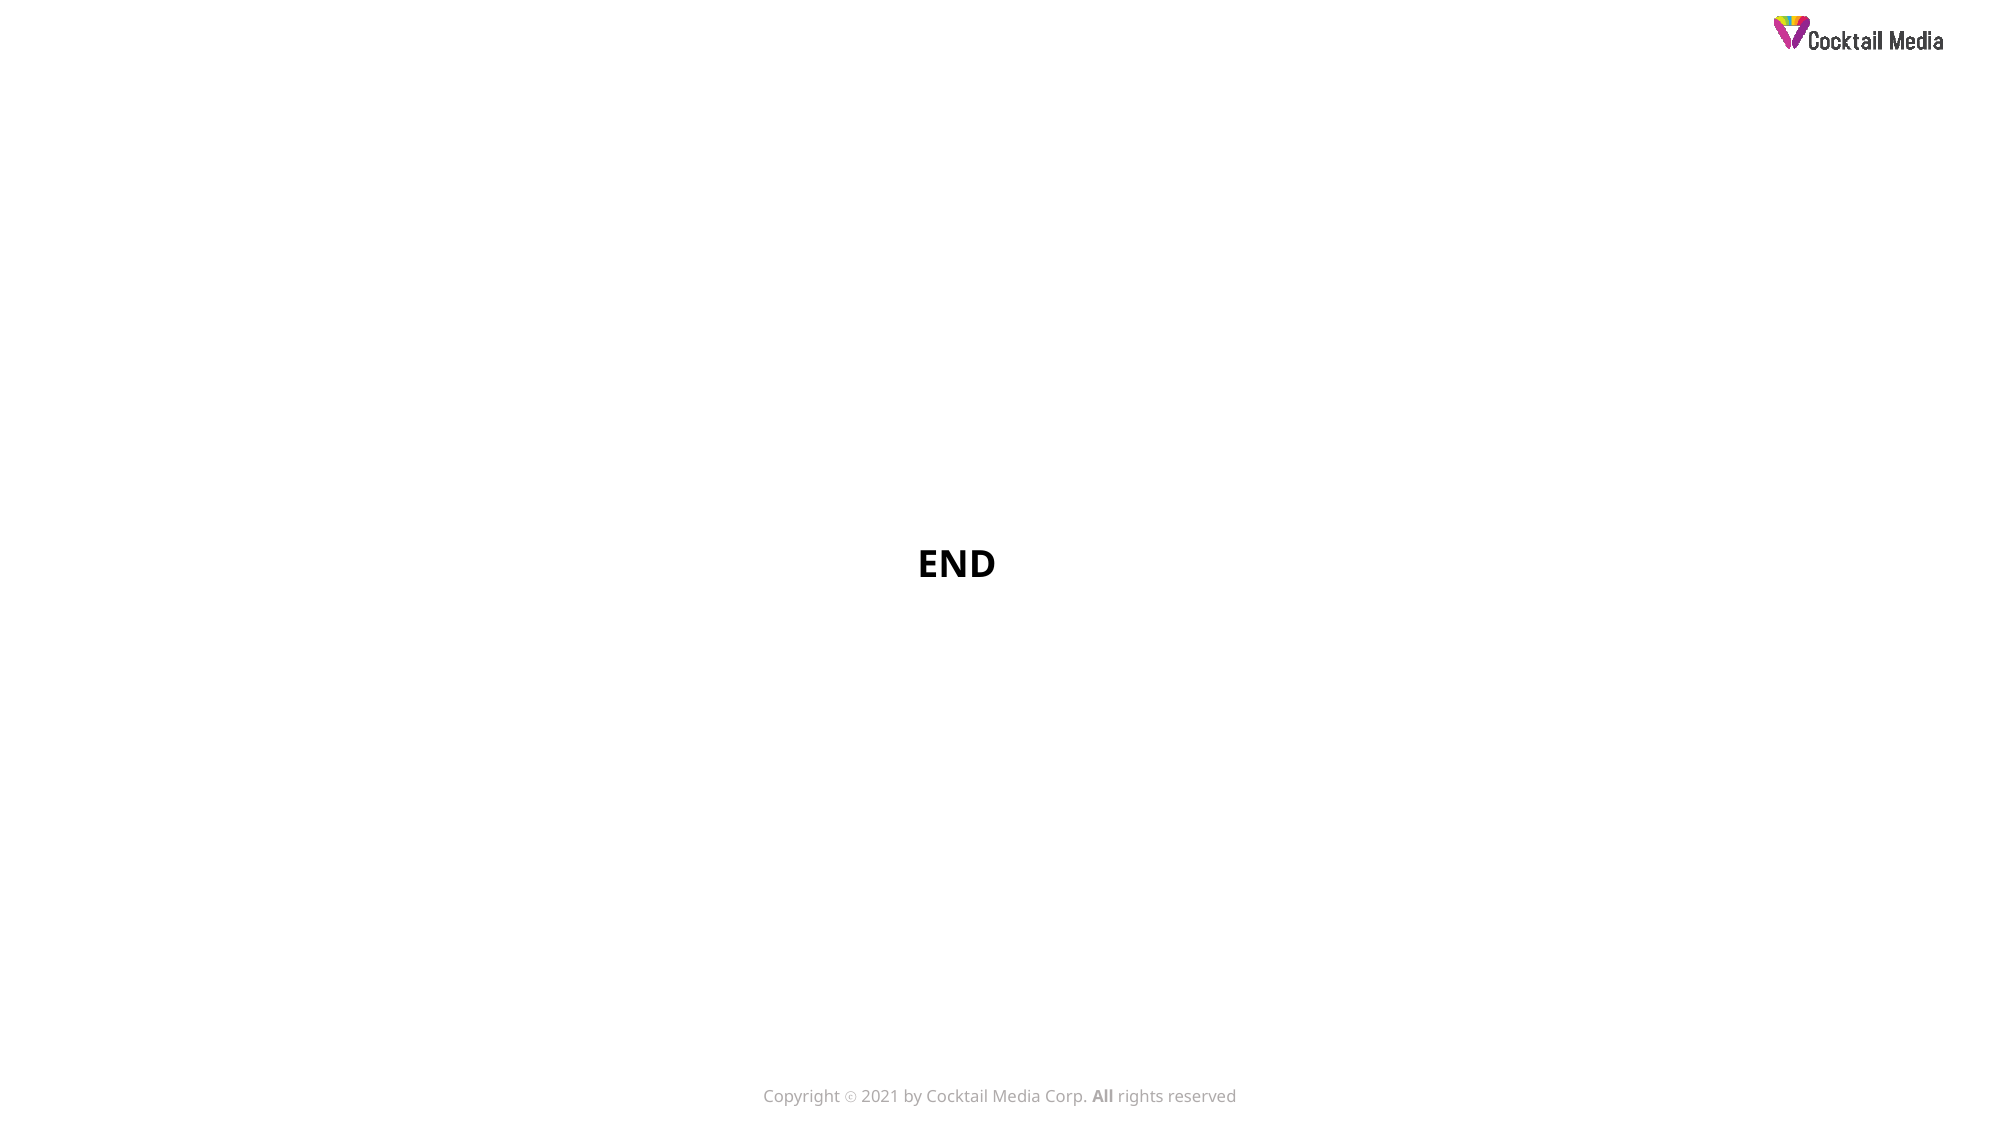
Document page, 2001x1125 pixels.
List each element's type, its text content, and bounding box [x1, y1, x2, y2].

text_box END [902, 532, 1098, 592]
text_box Copyright ⓒ 2021 by Cocktail Media Corp. All rights reserved [725, 1065, 1275, 1125]
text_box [1772, 13, 1946, 53]
